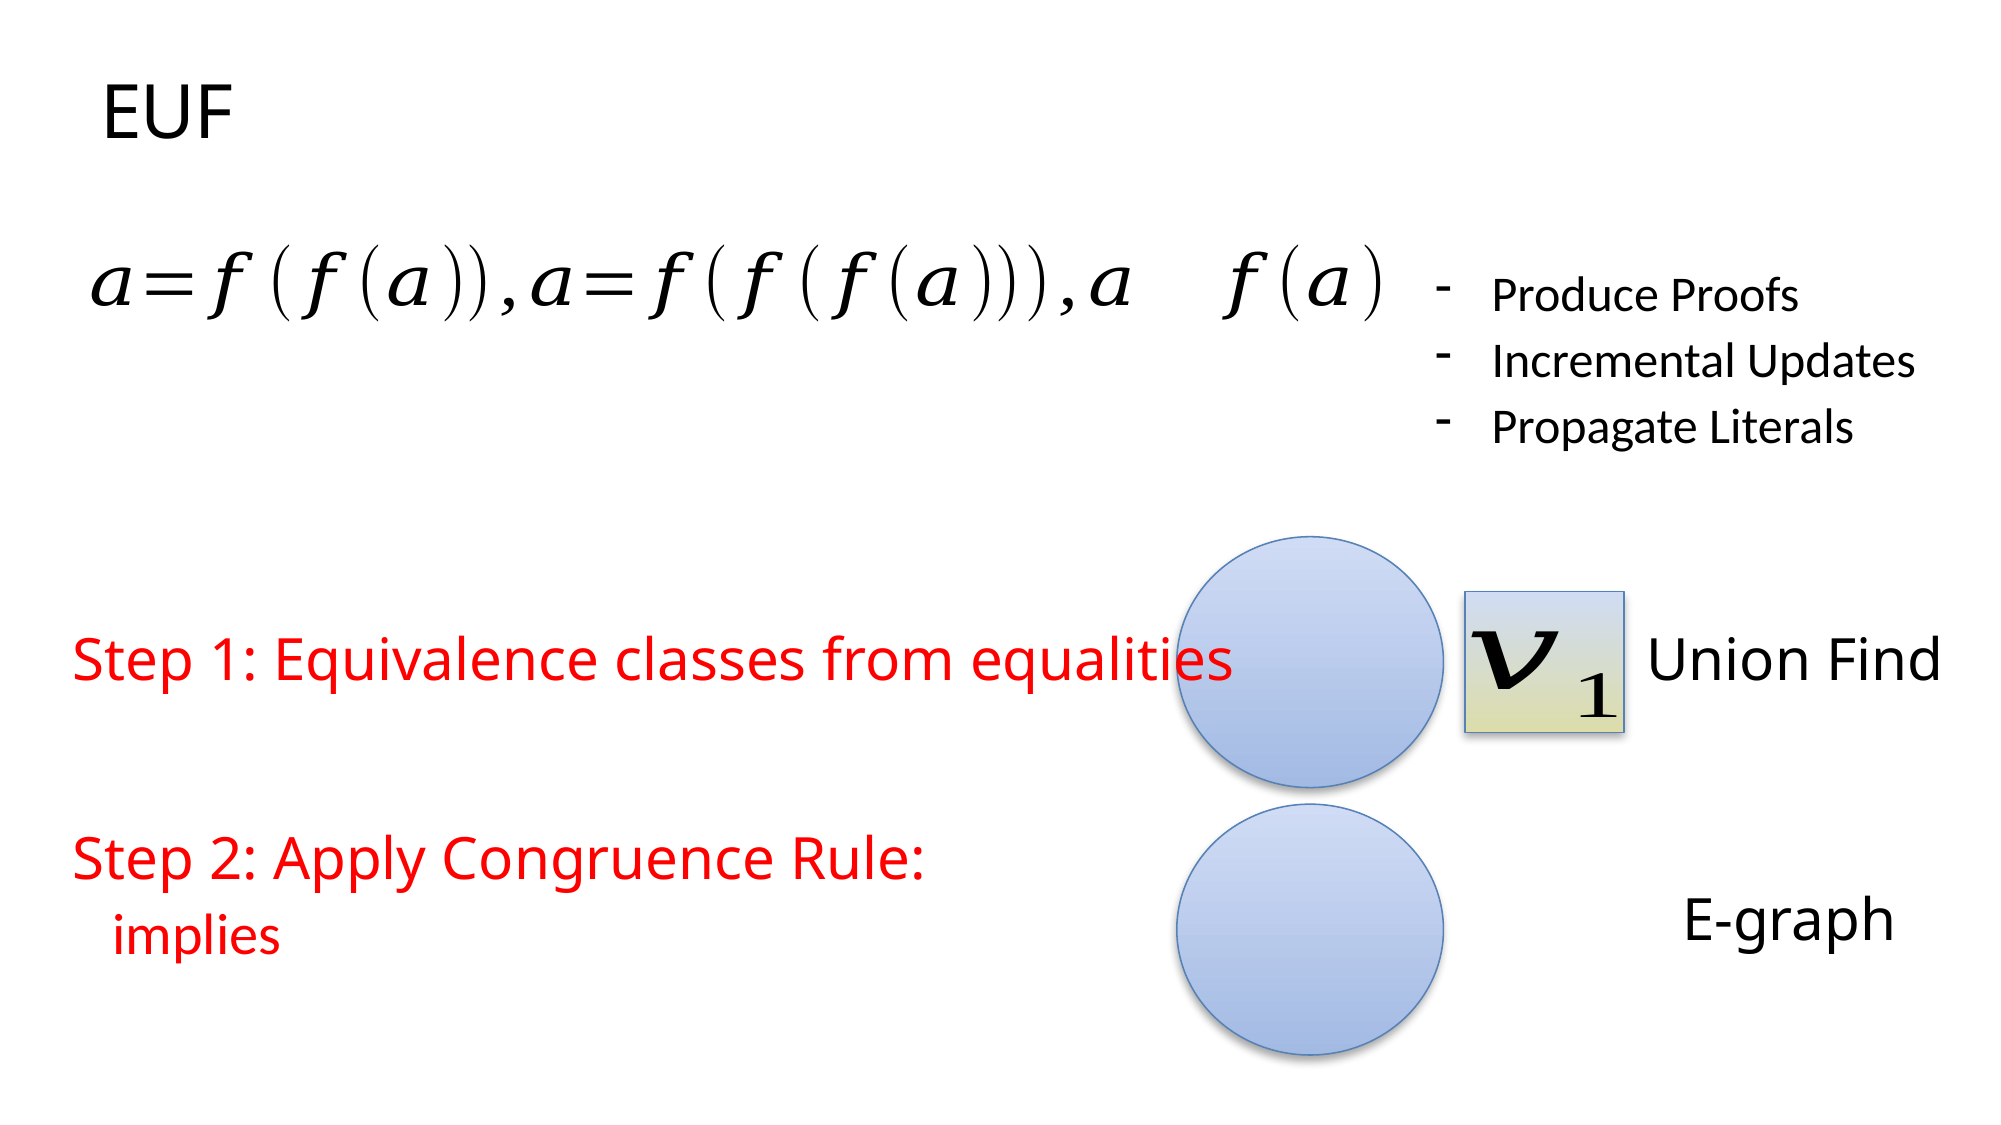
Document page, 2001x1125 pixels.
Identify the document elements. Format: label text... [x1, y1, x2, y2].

text_box Union Find [1616, 606, 1974, 717]
text_box Step 1: Equivalence classes from equalities [72, 630, 1246, 694]
text_box EUF [0, 63, 334, 154]
text_box E-graph [1652, 866, 1938, 977]
text_box Produce Proofs Incremental Updates Propagate Literals [1405, 243, 1947, 479]
